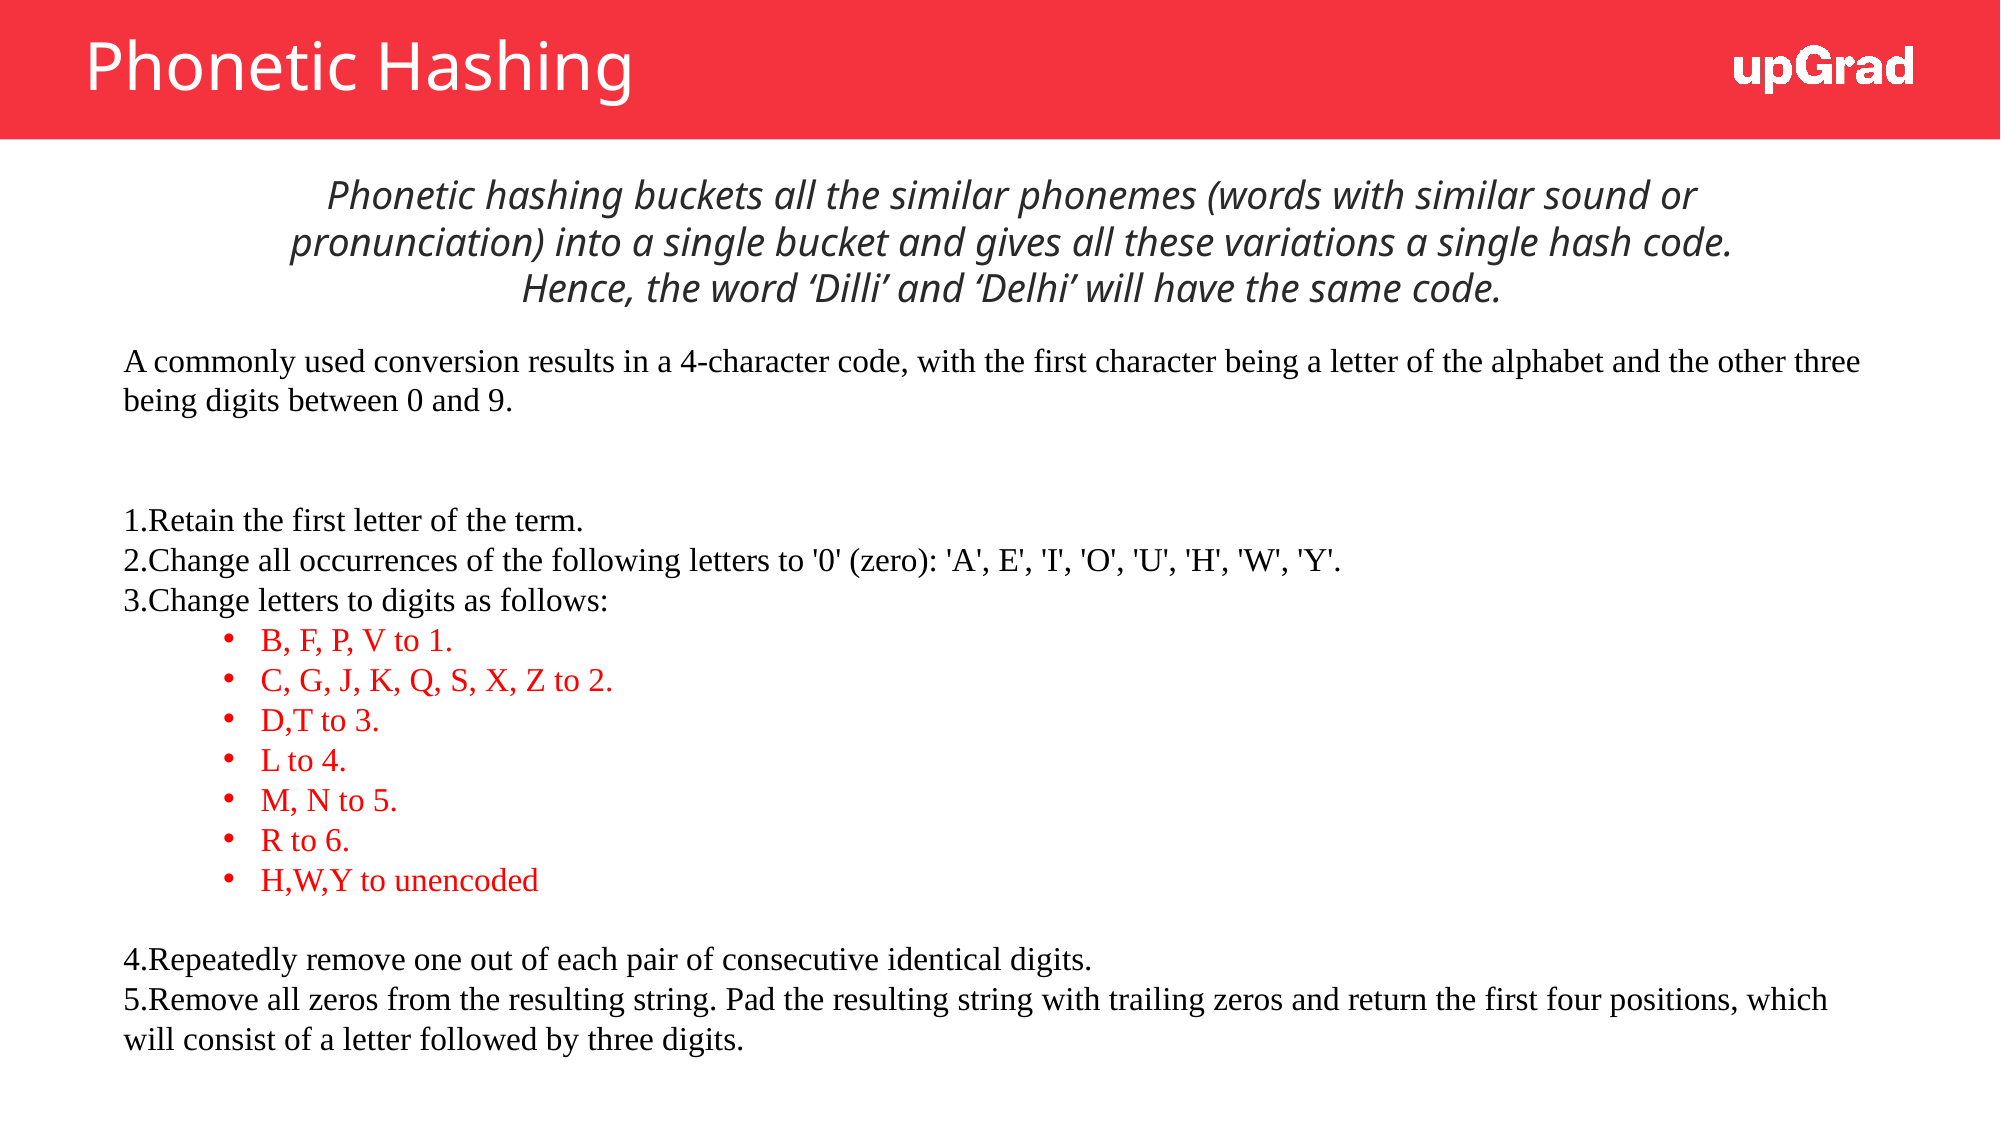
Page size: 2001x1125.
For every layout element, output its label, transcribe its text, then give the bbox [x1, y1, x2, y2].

text_box A commonly used conversion results in a 4-character code, with the first character being a letter of the alphabet and the other three being digits between 0 and 9. Retain the first letter of the term. Change all occurrences of the following letters to '0' (zero): 'A', E', 'I', 'O', 'U', 'H', 'W', 'Y'. Change letters to digits as follows: B, F, P, V to 1. C, G, J, K, Q, S, X, Z to 2. D,T to 3. L to 4. M, N to 5. R to 6. H,W,Y to unencoded Repeatedly remove one out of each pair of consecutive identical digits. Remove all zeros from the resulting string. Pad the resulting string with trailing zeros and return the first four positions, which will consist of a letter followed by three digits. [108, 331, 1892, 1065]
text_box Phonetic hashing buckets all the similar phonemes (words with similar sound or pronunciation) into a single bucket and gives all these variations a single hash code. Hence, the word ‘Dilli’ and ‘Delhi’ will have the same code. [253, 163, 1770, 318]
picture [1734, 45, 1913, 94]
title Phonetic Hashing [69, 26, 887, 111]
